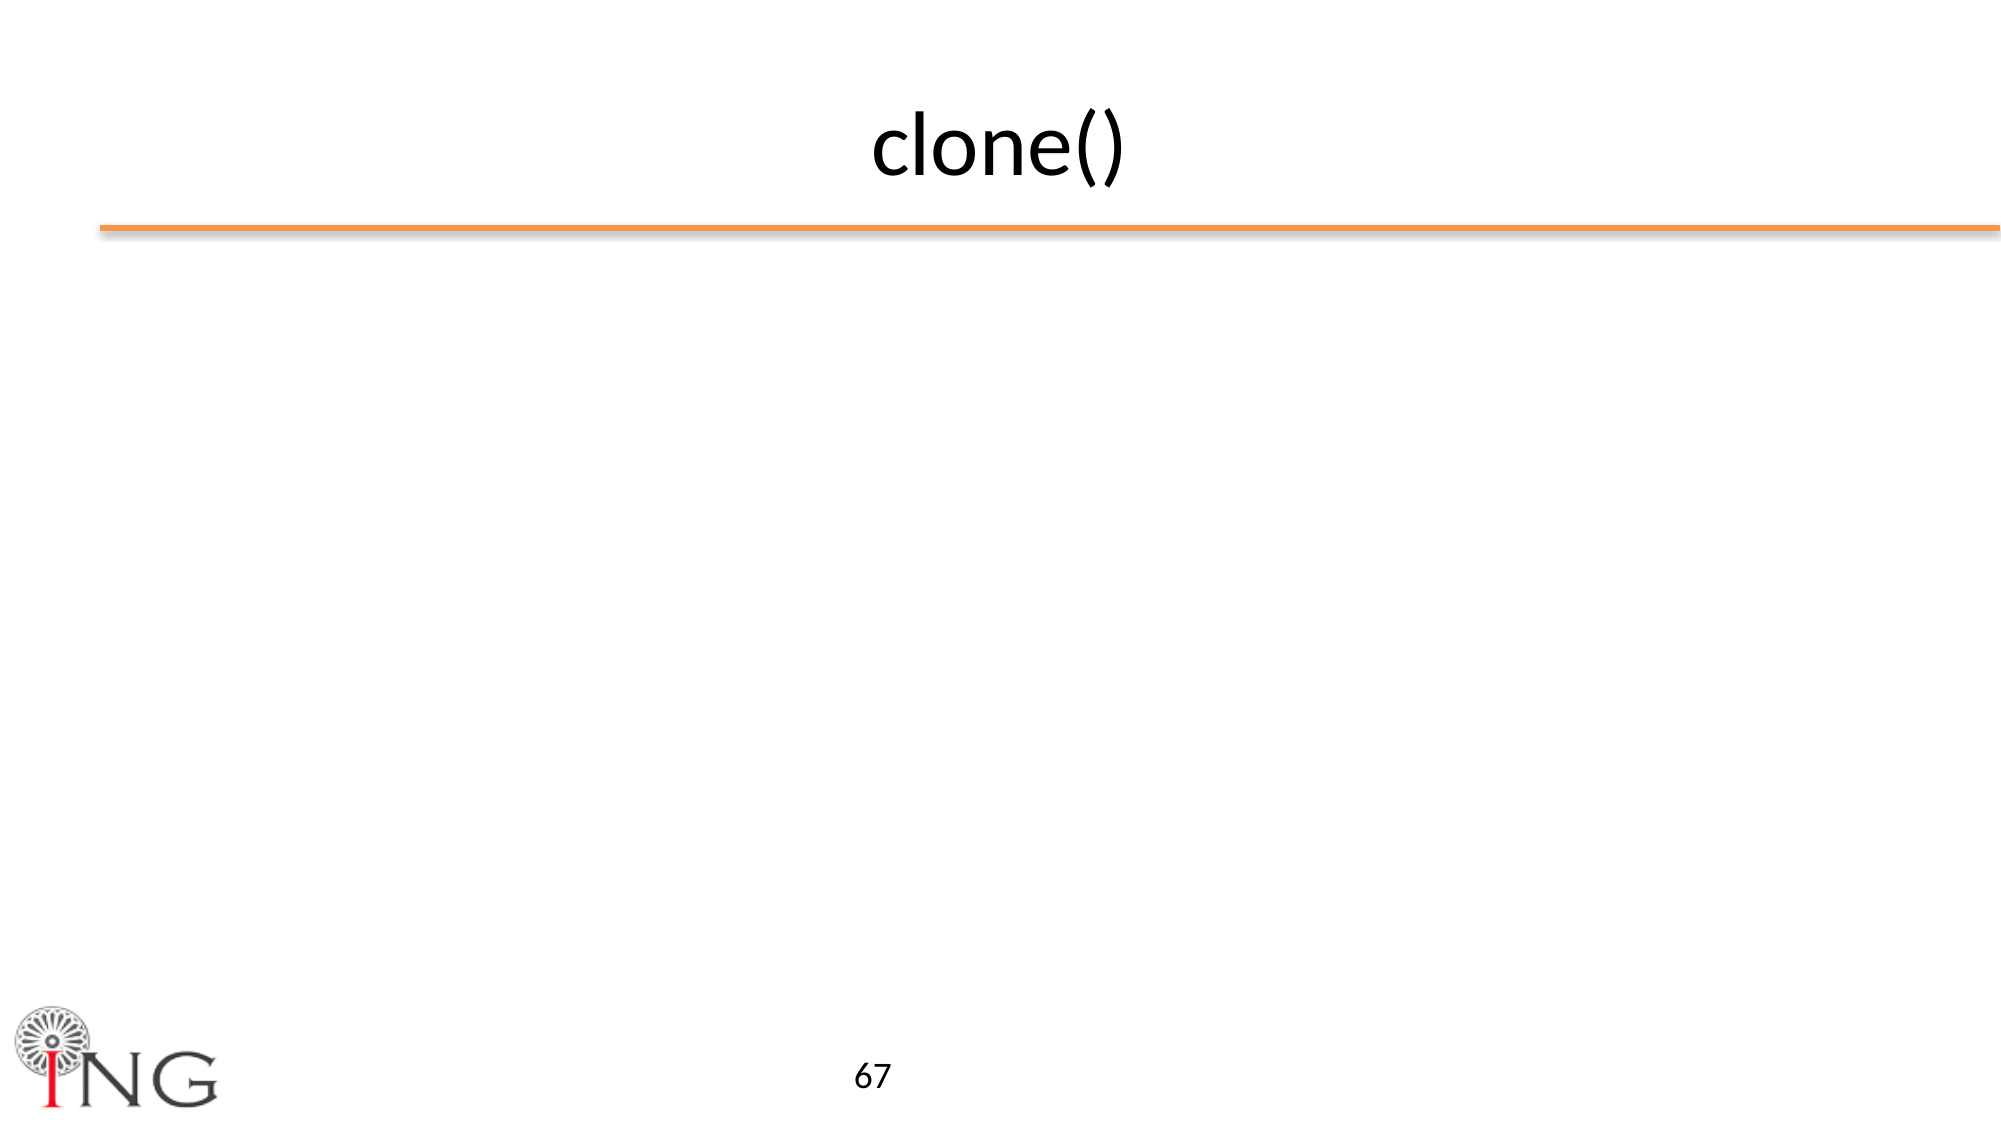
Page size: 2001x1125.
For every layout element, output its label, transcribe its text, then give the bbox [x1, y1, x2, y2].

title clone() [99, 45, 1900, 233]
picture [0, 987, 244, 1125]
slide_number 67 [839, 1043, 1900, 1104]
